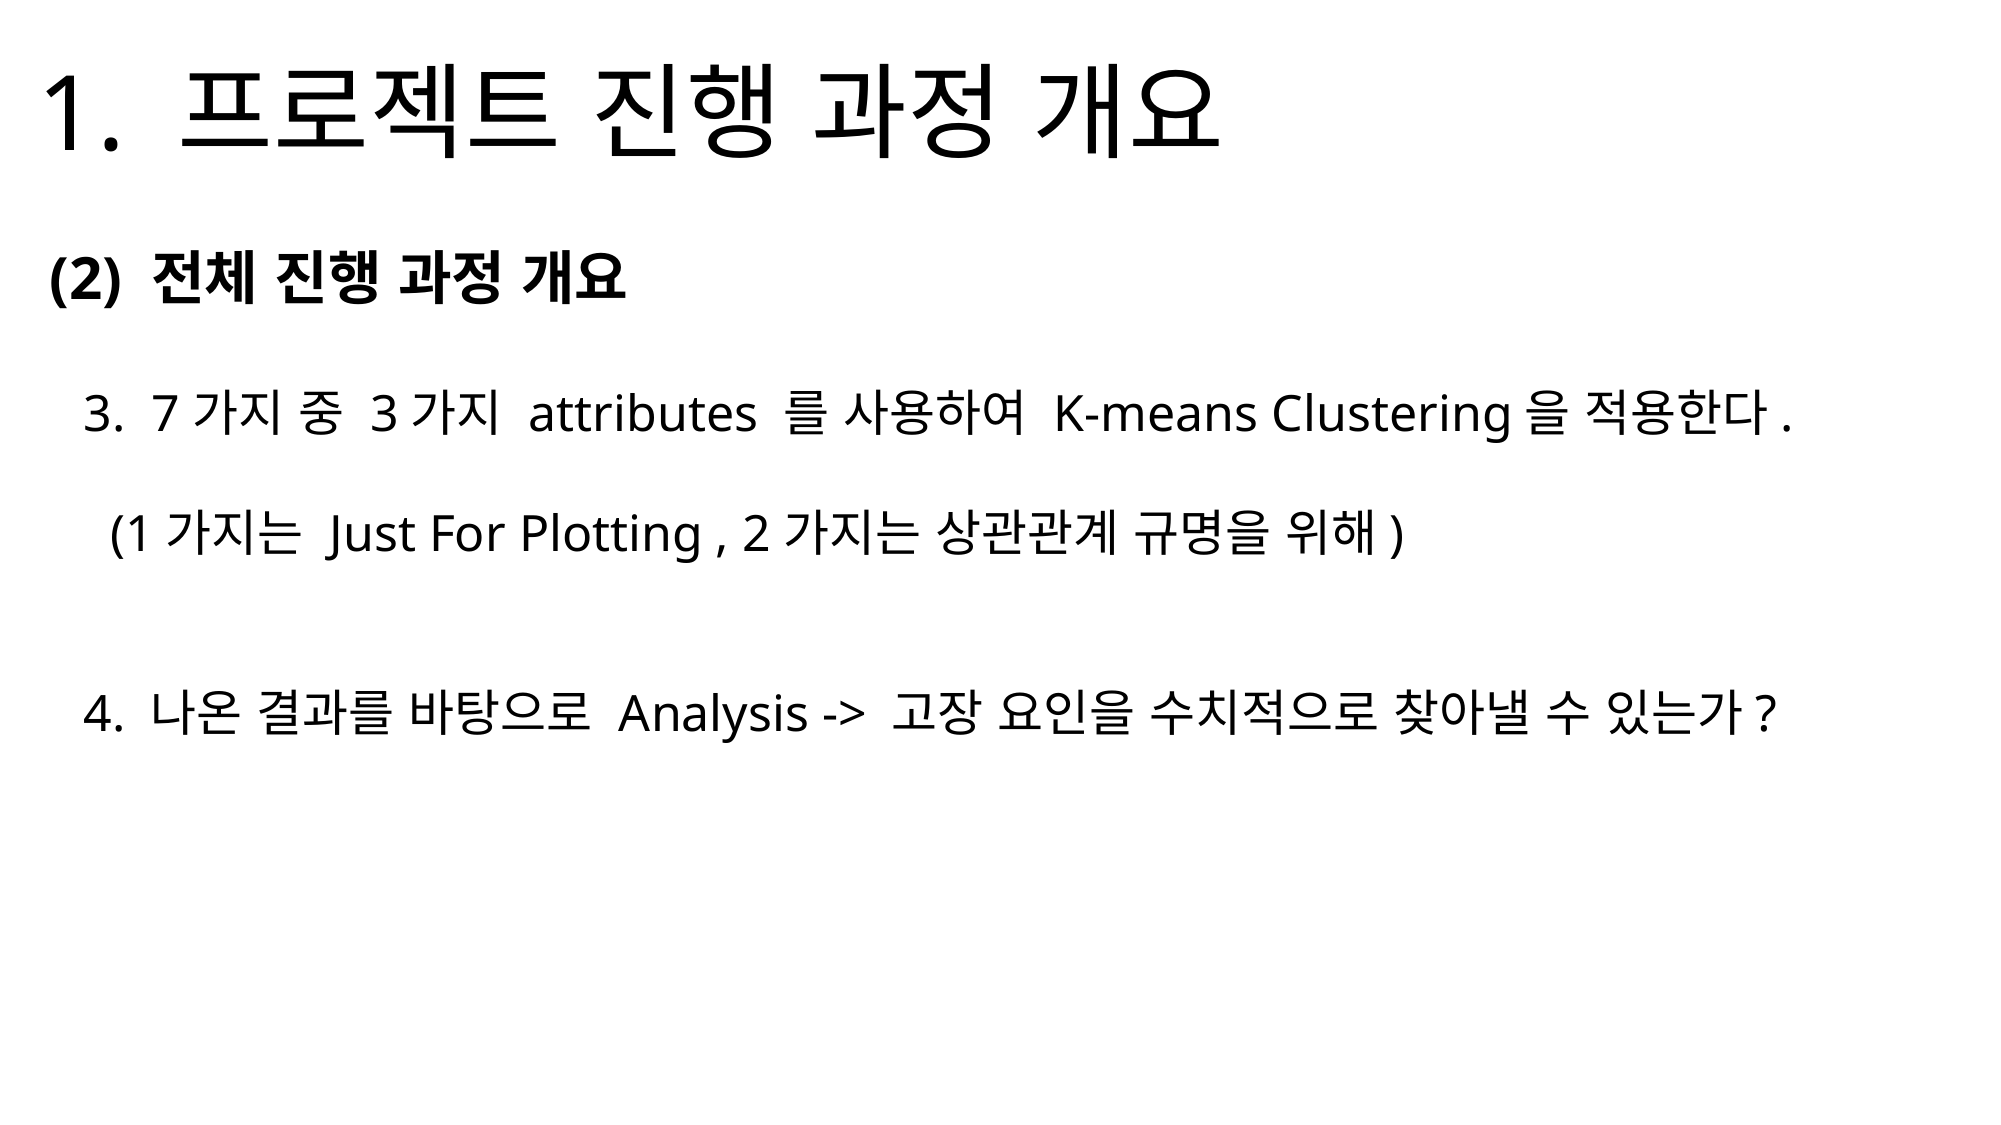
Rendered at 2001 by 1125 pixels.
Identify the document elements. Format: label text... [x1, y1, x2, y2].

text_box 3. 7가지 중 3가지 attributes 를 사용하여 K-means Clustering을 적용한다. (1가지는 Just For Plotting , 2가지는 상관관계 규명을 위해) 4. 나온 결과를 바탕으로 Analysis -> 고장 요인을 수치적으로 찾아낼 수 있는가? [56, 373, 1815, 809]
text_box 1. 프로젝트 진행 과정 개요 [23, 38, 1448, 179]
text_box (2) 전체 진행 과정 개요 [34, 234, 1917, 319]
